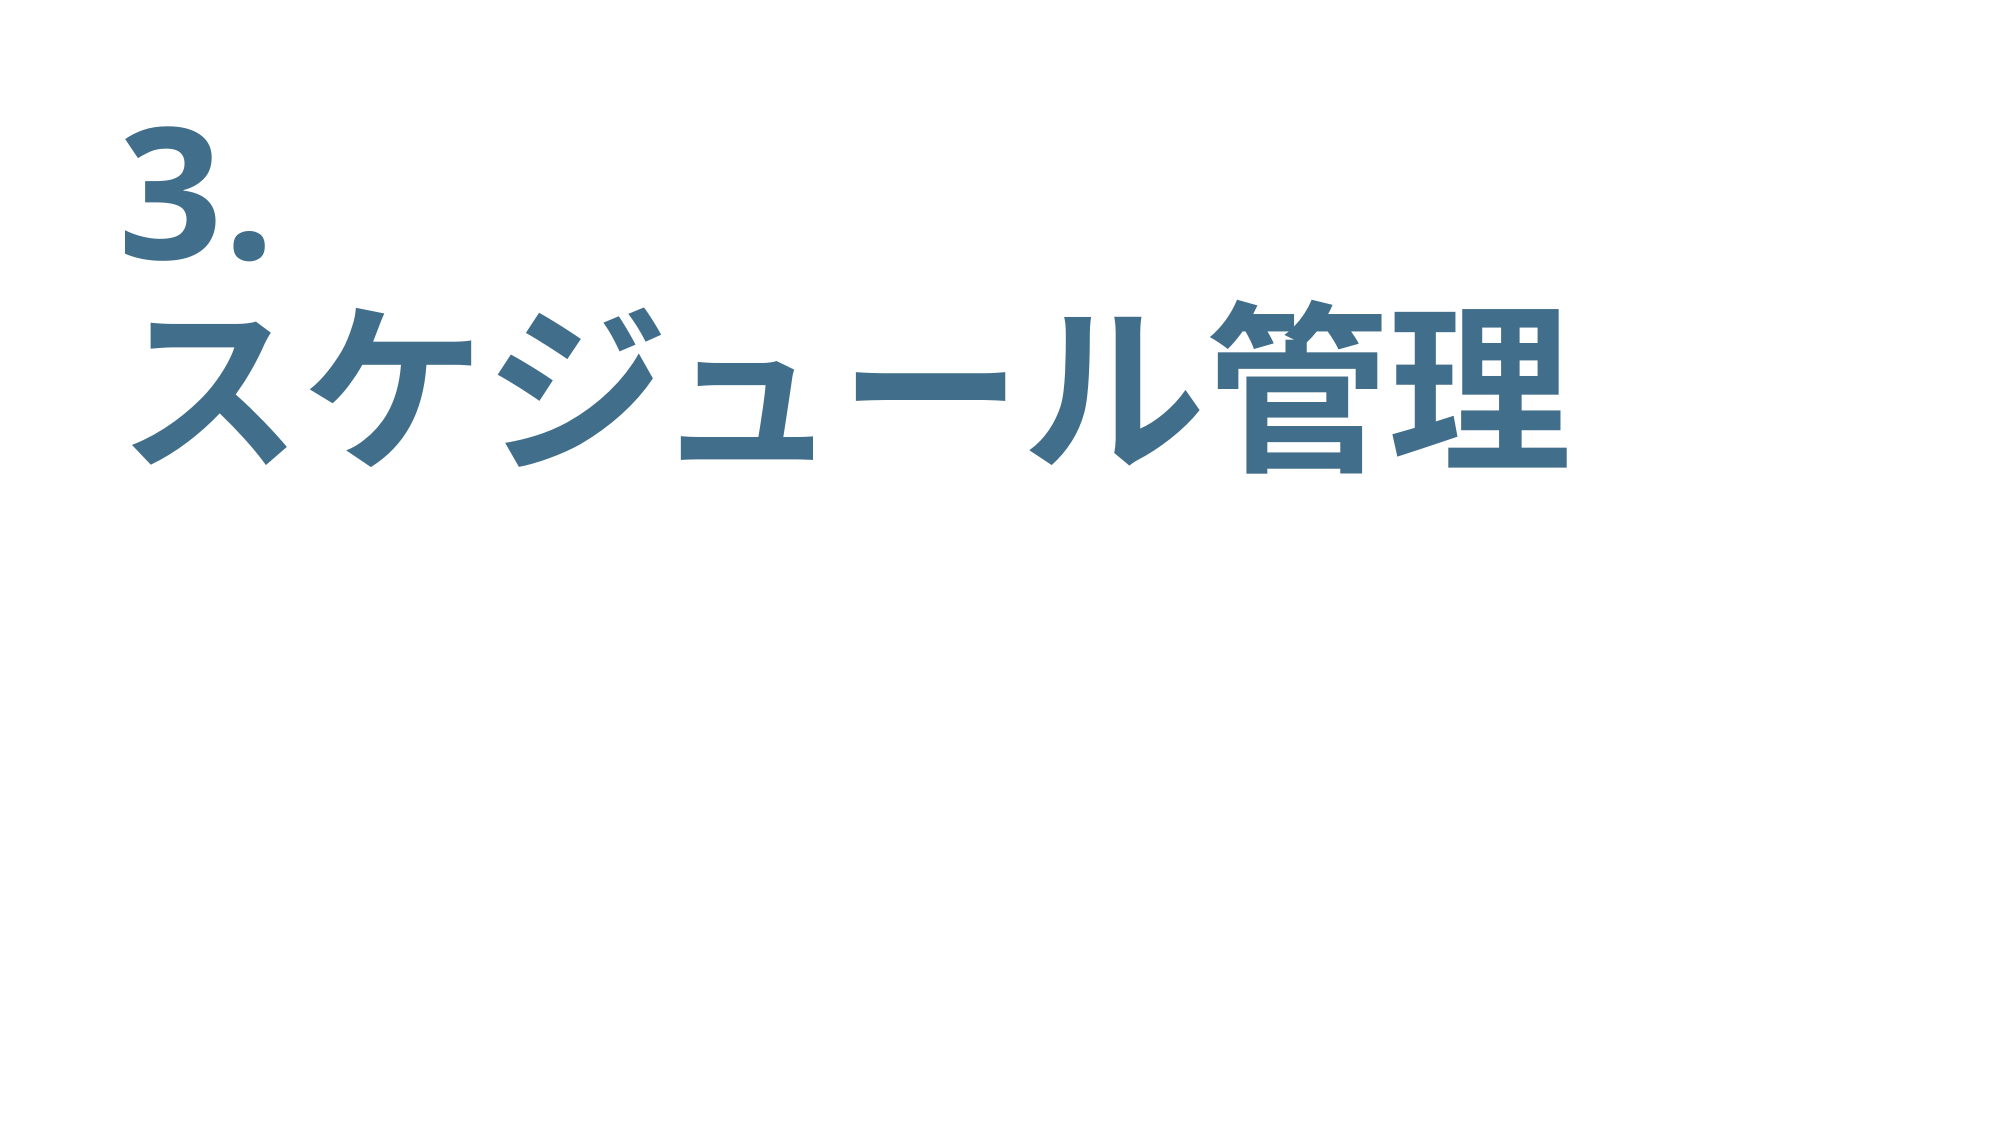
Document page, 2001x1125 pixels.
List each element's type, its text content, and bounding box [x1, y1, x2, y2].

title 3. スケジュール管理 [103, 106, 1829, 492]
